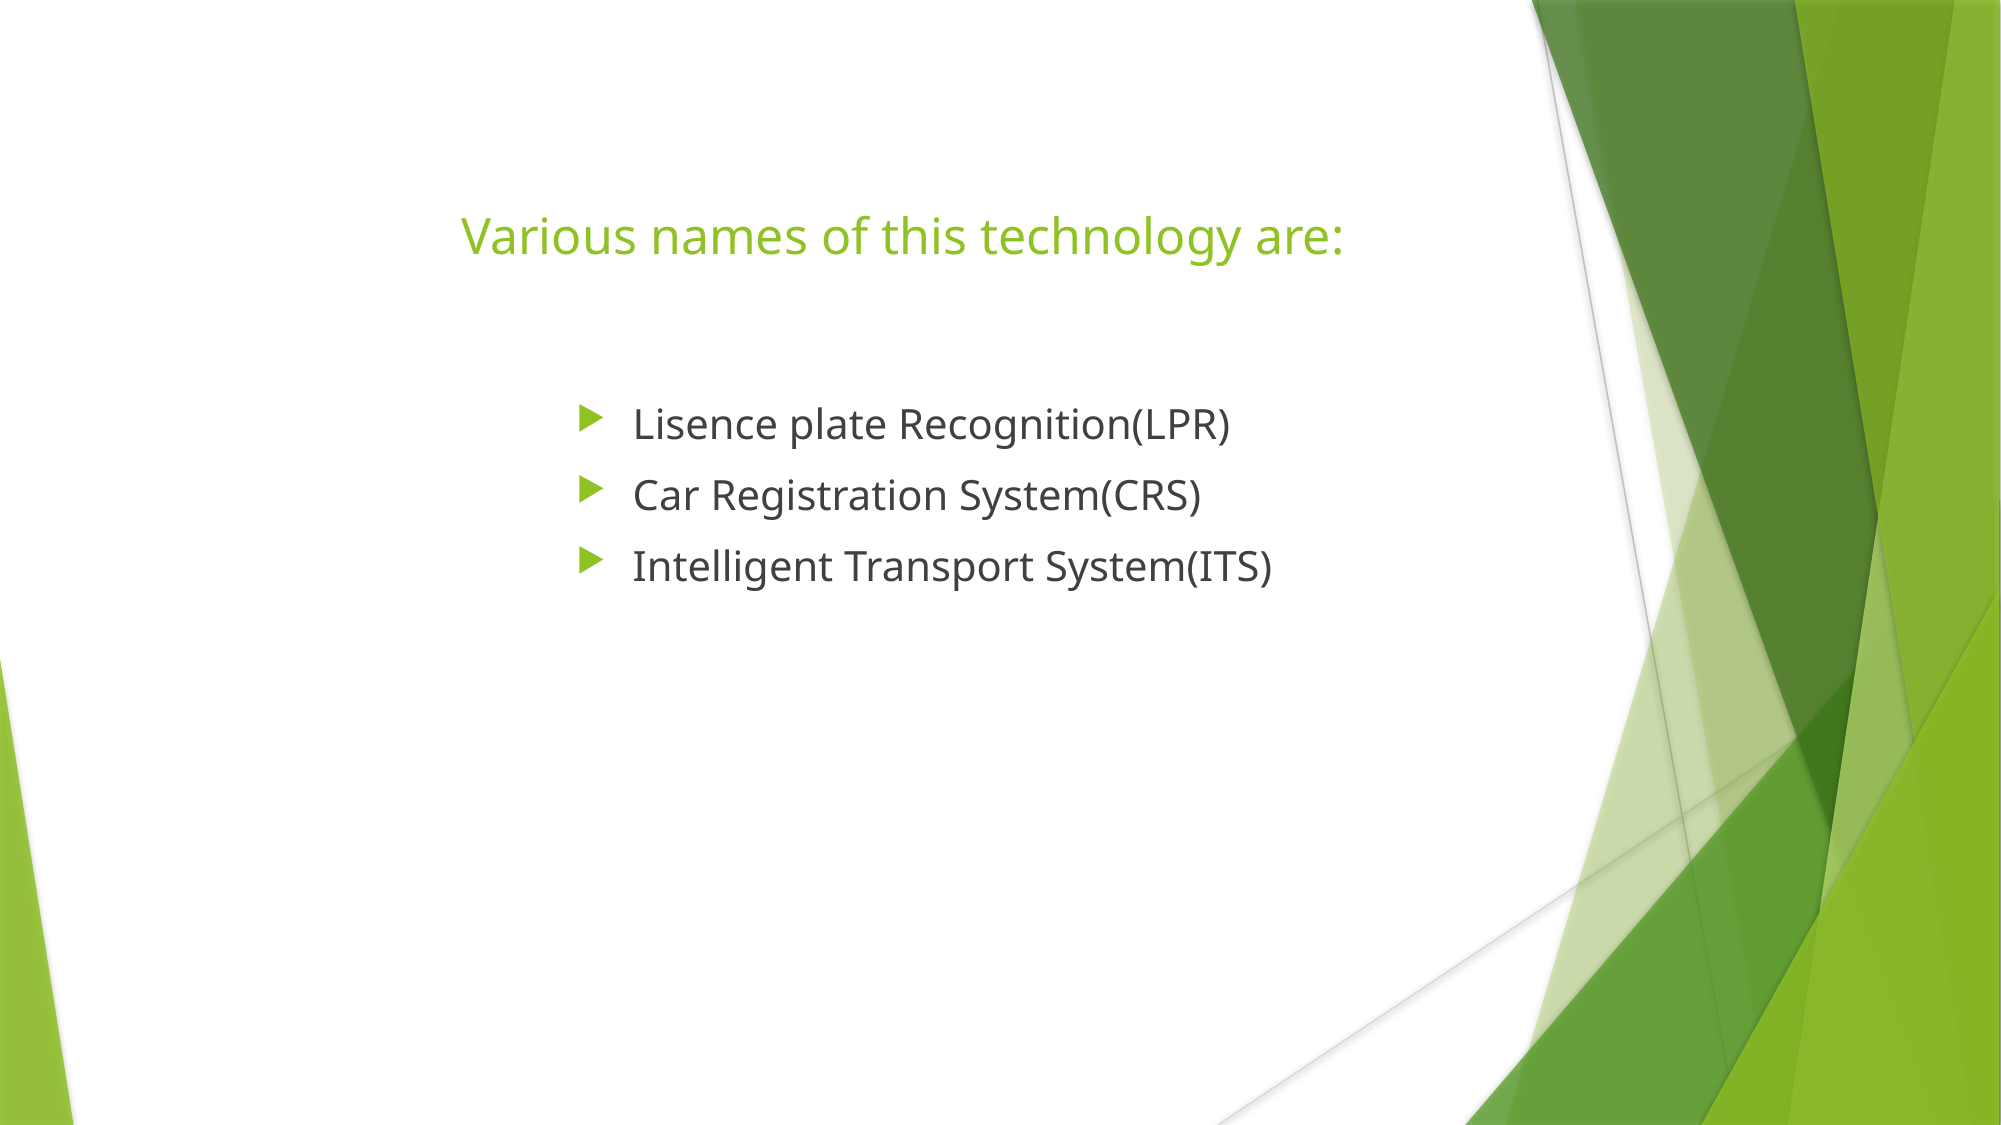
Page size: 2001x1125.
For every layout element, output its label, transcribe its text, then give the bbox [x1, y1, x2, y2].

list Lisence plate Recognition(LPR) Car Registration System(CRS) Intelligent Transport System(ITS) [561, 390, 2000, 1105]
title Various names of this technology are: [446, 196, 2000, 415]
